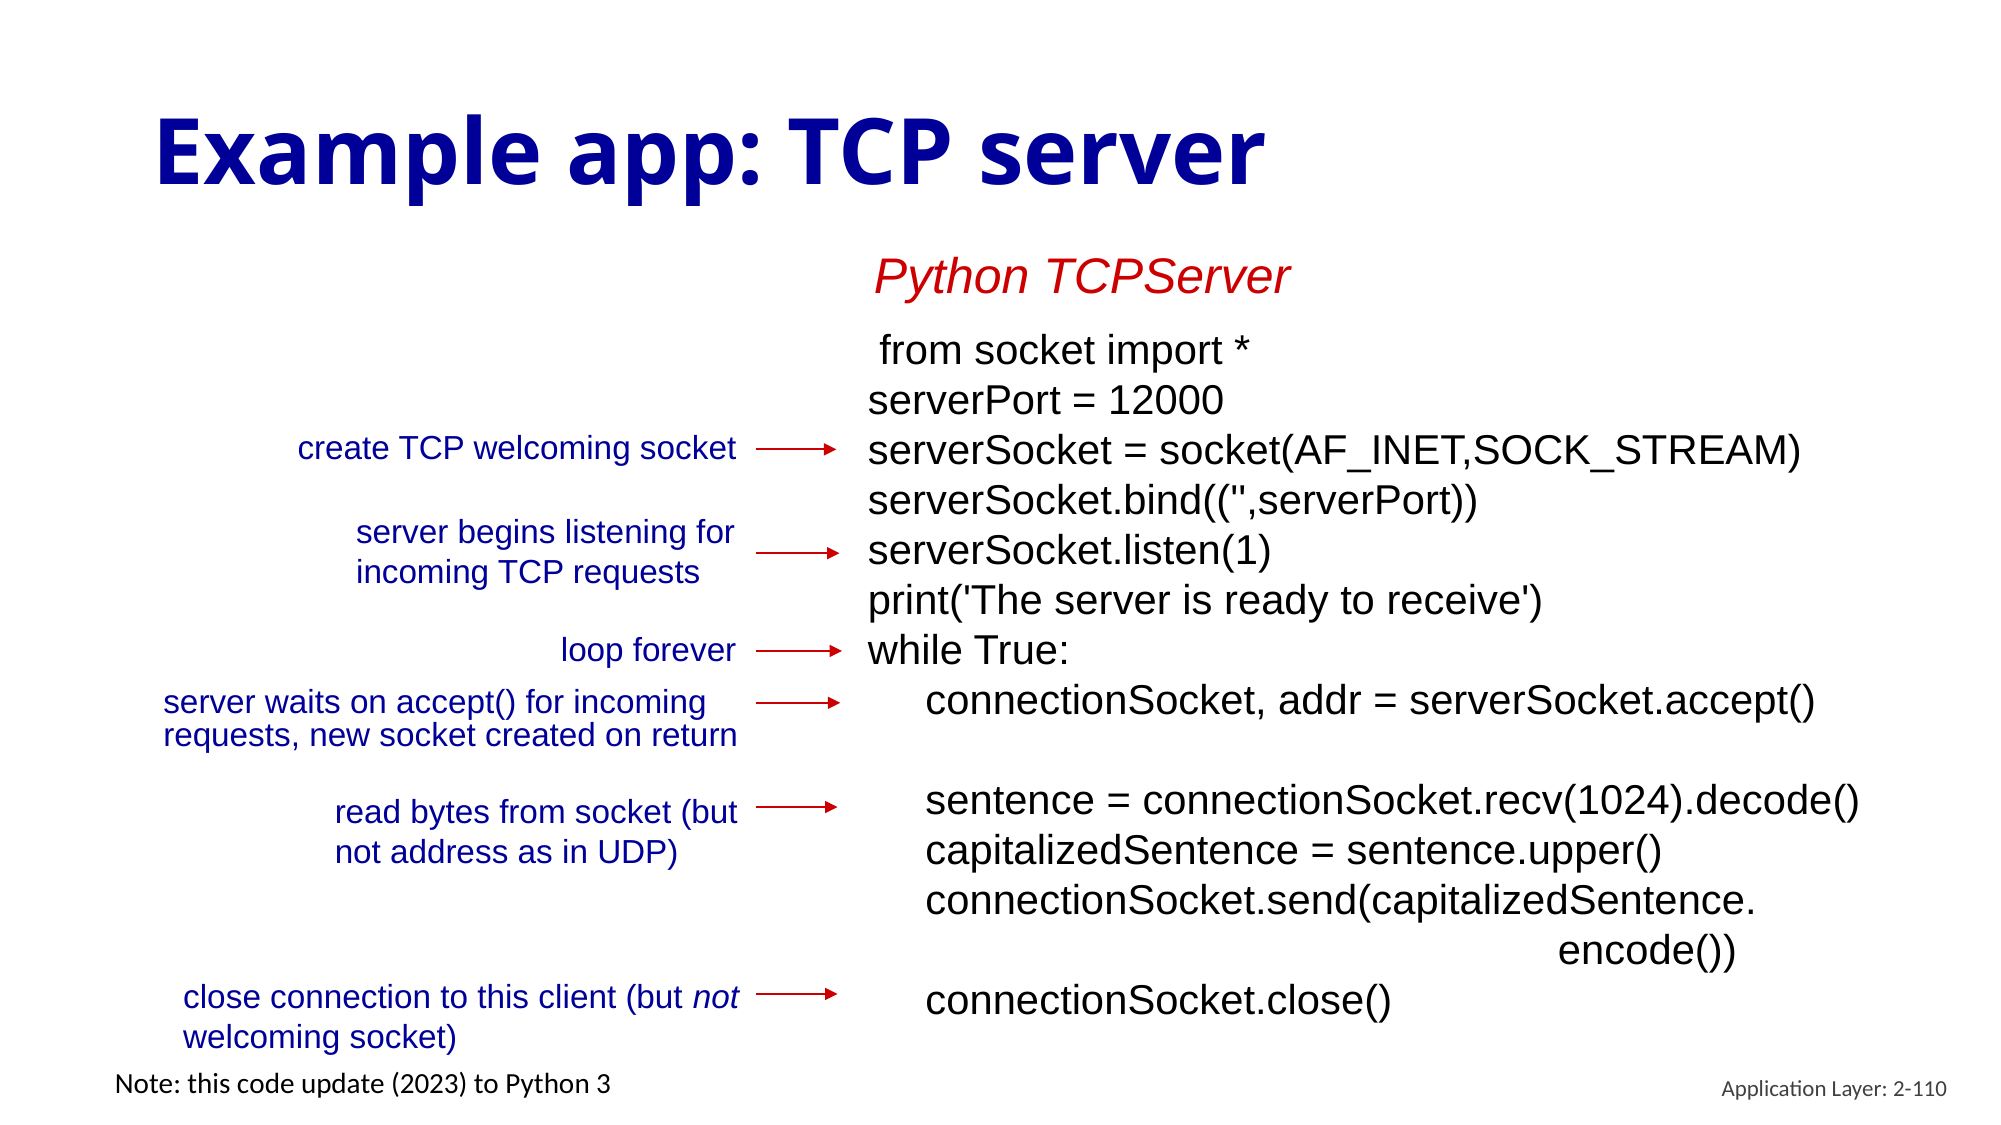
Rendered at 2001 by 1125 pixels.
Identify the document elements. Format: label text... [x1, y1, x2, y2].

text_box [168, 968, 838, 1065]
slide_number Application Layer: 2-110 [1512, 1056, 1963, 1117]
text_box Note: this code update (2023) to Python 3 [100, 1056, 627, 1107]
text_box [545, 627, 851, 677]
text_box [148, 679, 850, 762]
text_box Python TCPServer [859, 236, 1306, 311]
title Example app: TCP server [137, 74, 1863, 221]
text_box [282, 419, 837, 475]
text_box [319, 782, 838, 879]
text_box from socket import * serverPort = 12000 serverSocket = socket(AF_INET,SOCK_STREAM) serverSocket.bind(('',serverPort)) serverSocket.listen(1) print('The server is ready to receive') while True: connectionSocket, addr = serverSocket.accept() sentence = connectionSocket.recv(1024).decode() capitalizedSentence = sentence.upper() connectionSocket.send(capitalizedSentence. encode()) connectionSocket.close() [853, 315, 1877, 1031]
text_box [341, 502, 840, 599]
